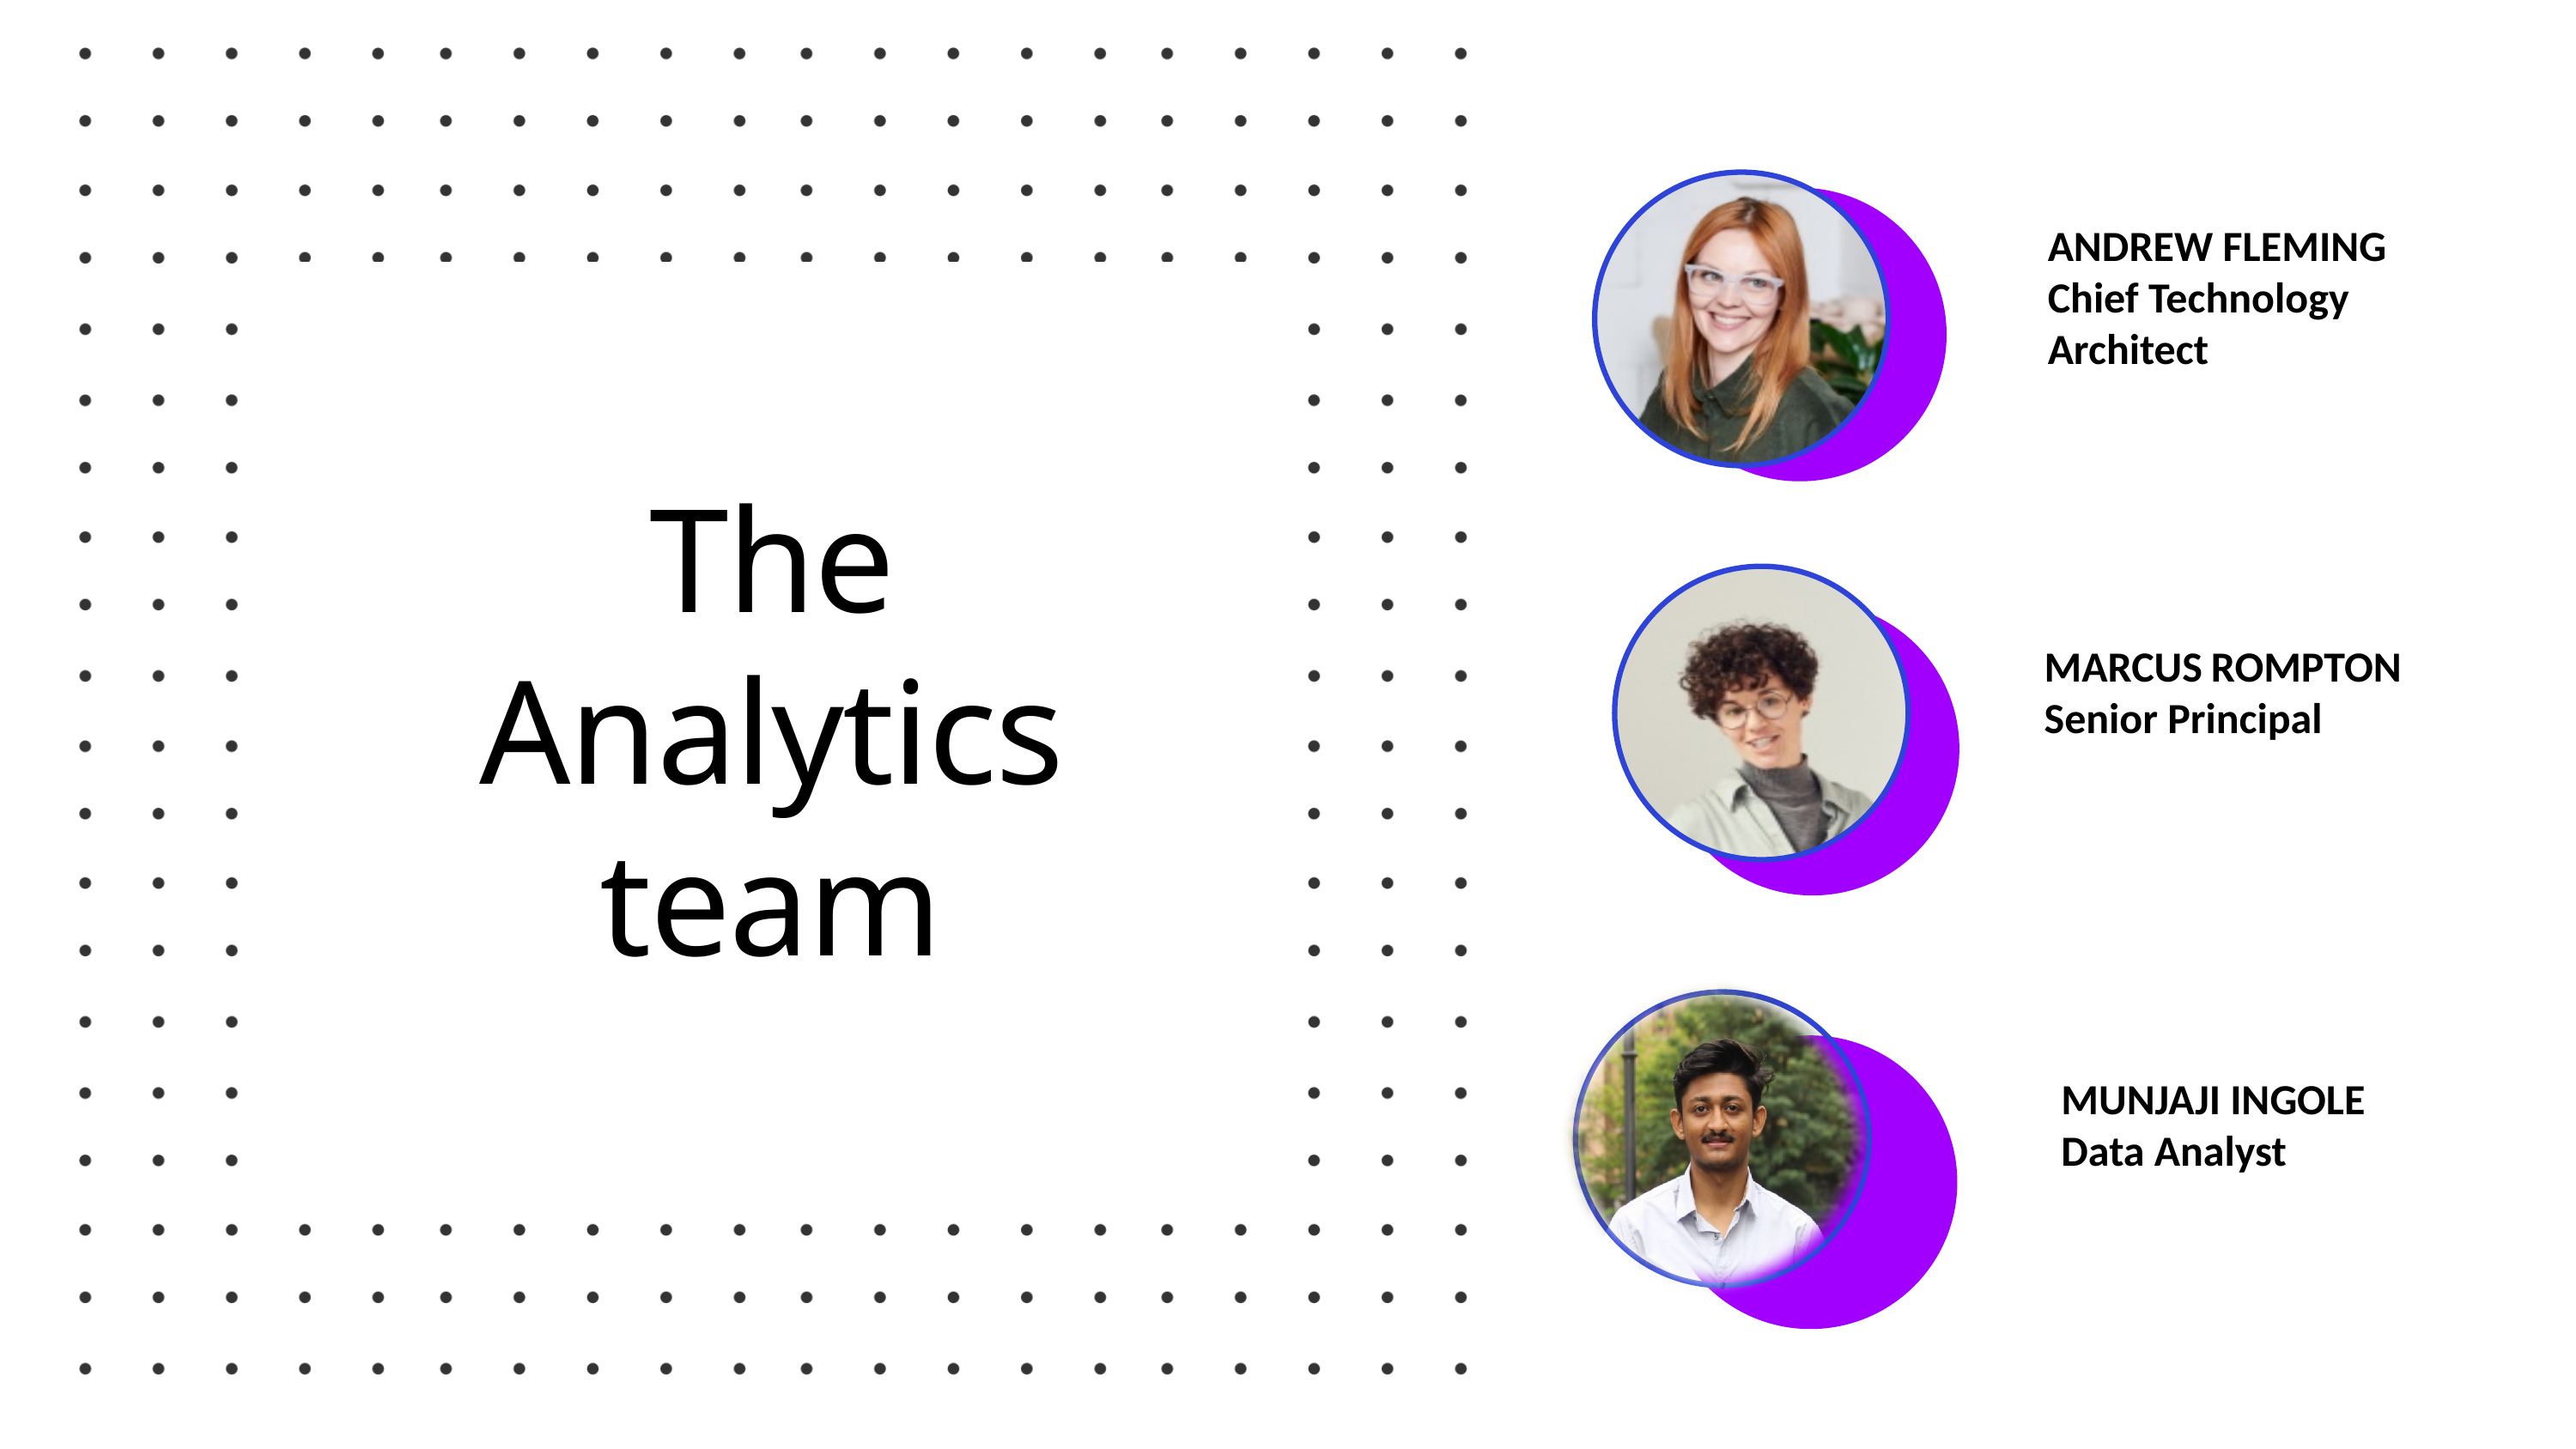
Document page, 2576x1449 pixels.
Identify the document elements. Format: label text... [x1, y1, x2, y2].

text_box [1665, 601, 1960, 896]
text_box ANDREW FLEMING Chief Technology Architect [2034, 212, 2464, 379]
text_box MUNJAJI INGOLE Data Analyst [2048, 1065, 2425, 1182]
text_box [1588, 166, 1895, 472]
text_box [1663, 1034, 1958, 1330]
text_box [70, 43, 1472, 1379]
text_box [1607, 563, 1916, 863]
text_box MARCUS ROMPTON Senior Principal [2031, 633, 2415, 749]
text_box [1652, 187, 1947, 482]
picture [1556, 979, 1878, 1298]
